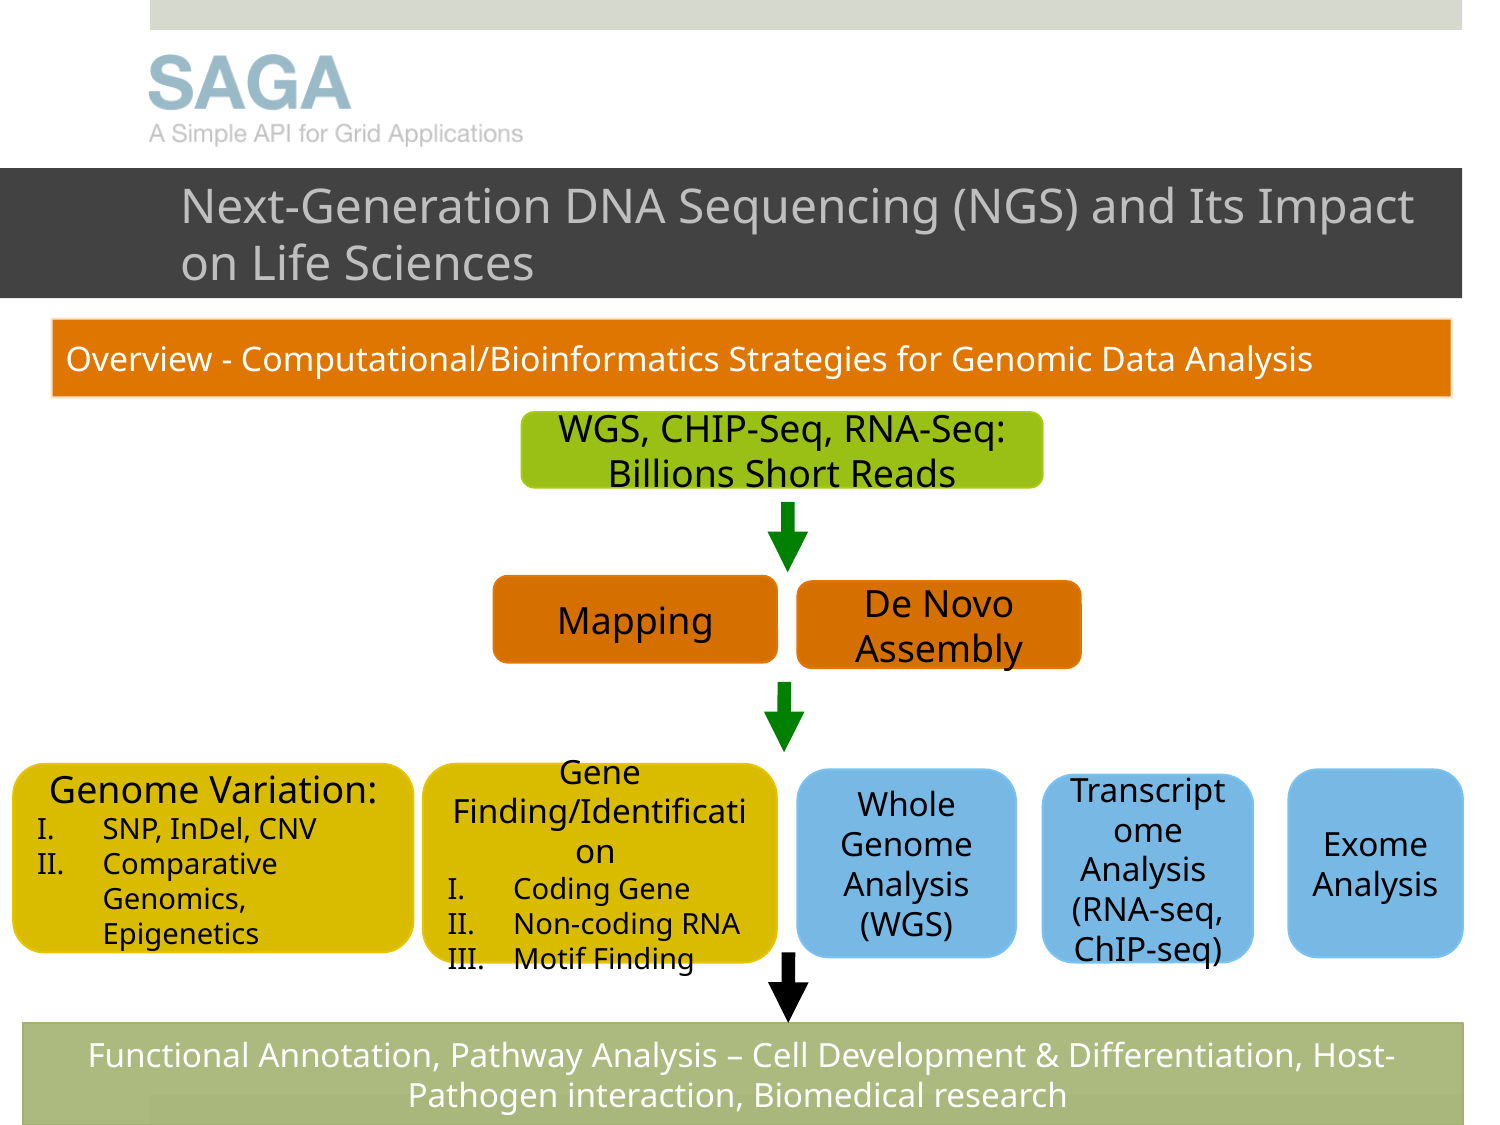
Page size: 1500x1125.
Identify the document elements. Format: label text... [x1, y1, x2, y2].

text_box WGS, CHIP-Seq, RNA-Seq: Billions Short Reads [520, 411, 1044, 489]
text_box Genome Variation: SNP, InDel, CNV Comparative Genomics, Epigenetics [12, 762, 415, 954]
text_box De Novo Assembly [796, 580, 1082, 670]
text_box Mapping [492, 574, 779, 664]
picture [148, 54, 523, 147]
title Next-Generation DNA Sequencing (NGS) and Its Impact on Life Sciences [0, 168, 1463, 299]
text_box Functional Annotation, Pathway Analysis – Cell Development & Differentiation, Host-Pathogen interaction, Biomedical research [22, 1022, 1464, 1125]
text_box Whole Genome Analysis (WGS) [796, 768, 1017, 959]
text_box Gene Finding/Identification Coding Gene Non-coding RNA Motif Finding [421, 762, 778, 964]
text_box Exome Analysis [1287, 768, 1464, 959]
text_box Transcriptome Analysis (RNA-seq, ChIP-seq) [1041, 773, 1255, 964]
text_box Overview - Computational/Bioinformatics Strategies for Genomic Data Analysis [49, 316, 1455, 401]
